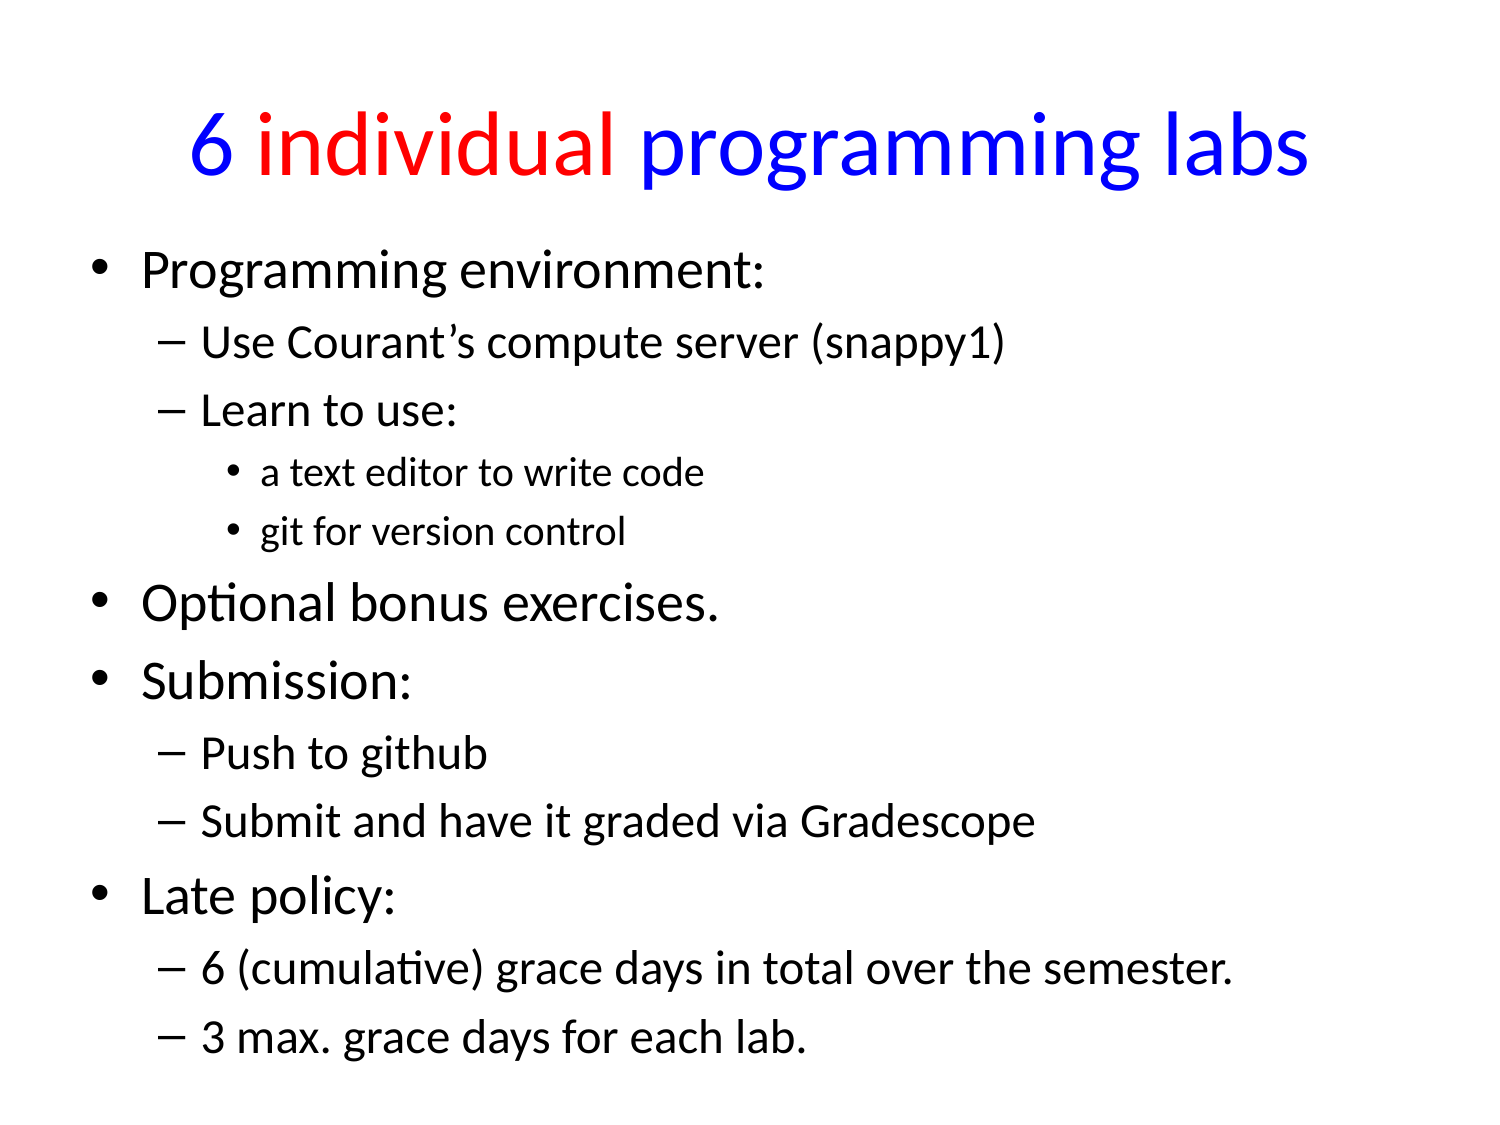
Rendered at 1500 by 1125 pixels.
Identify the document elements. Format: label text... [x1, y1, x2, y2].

title 6 individual programming labs [75, 45, 1425, 224]
list Programming environment: Use Courant’s compute server (snappy1) Learn to use: a text editor to write code git for version control Optional bonus exercises. Submission: Push to github Submit and have it graded via Gradescope Late policy: 6 (cumulative) grace days in total over the semester. 3 max. grace days for each lab. [75, 224, 1425, 1080]
